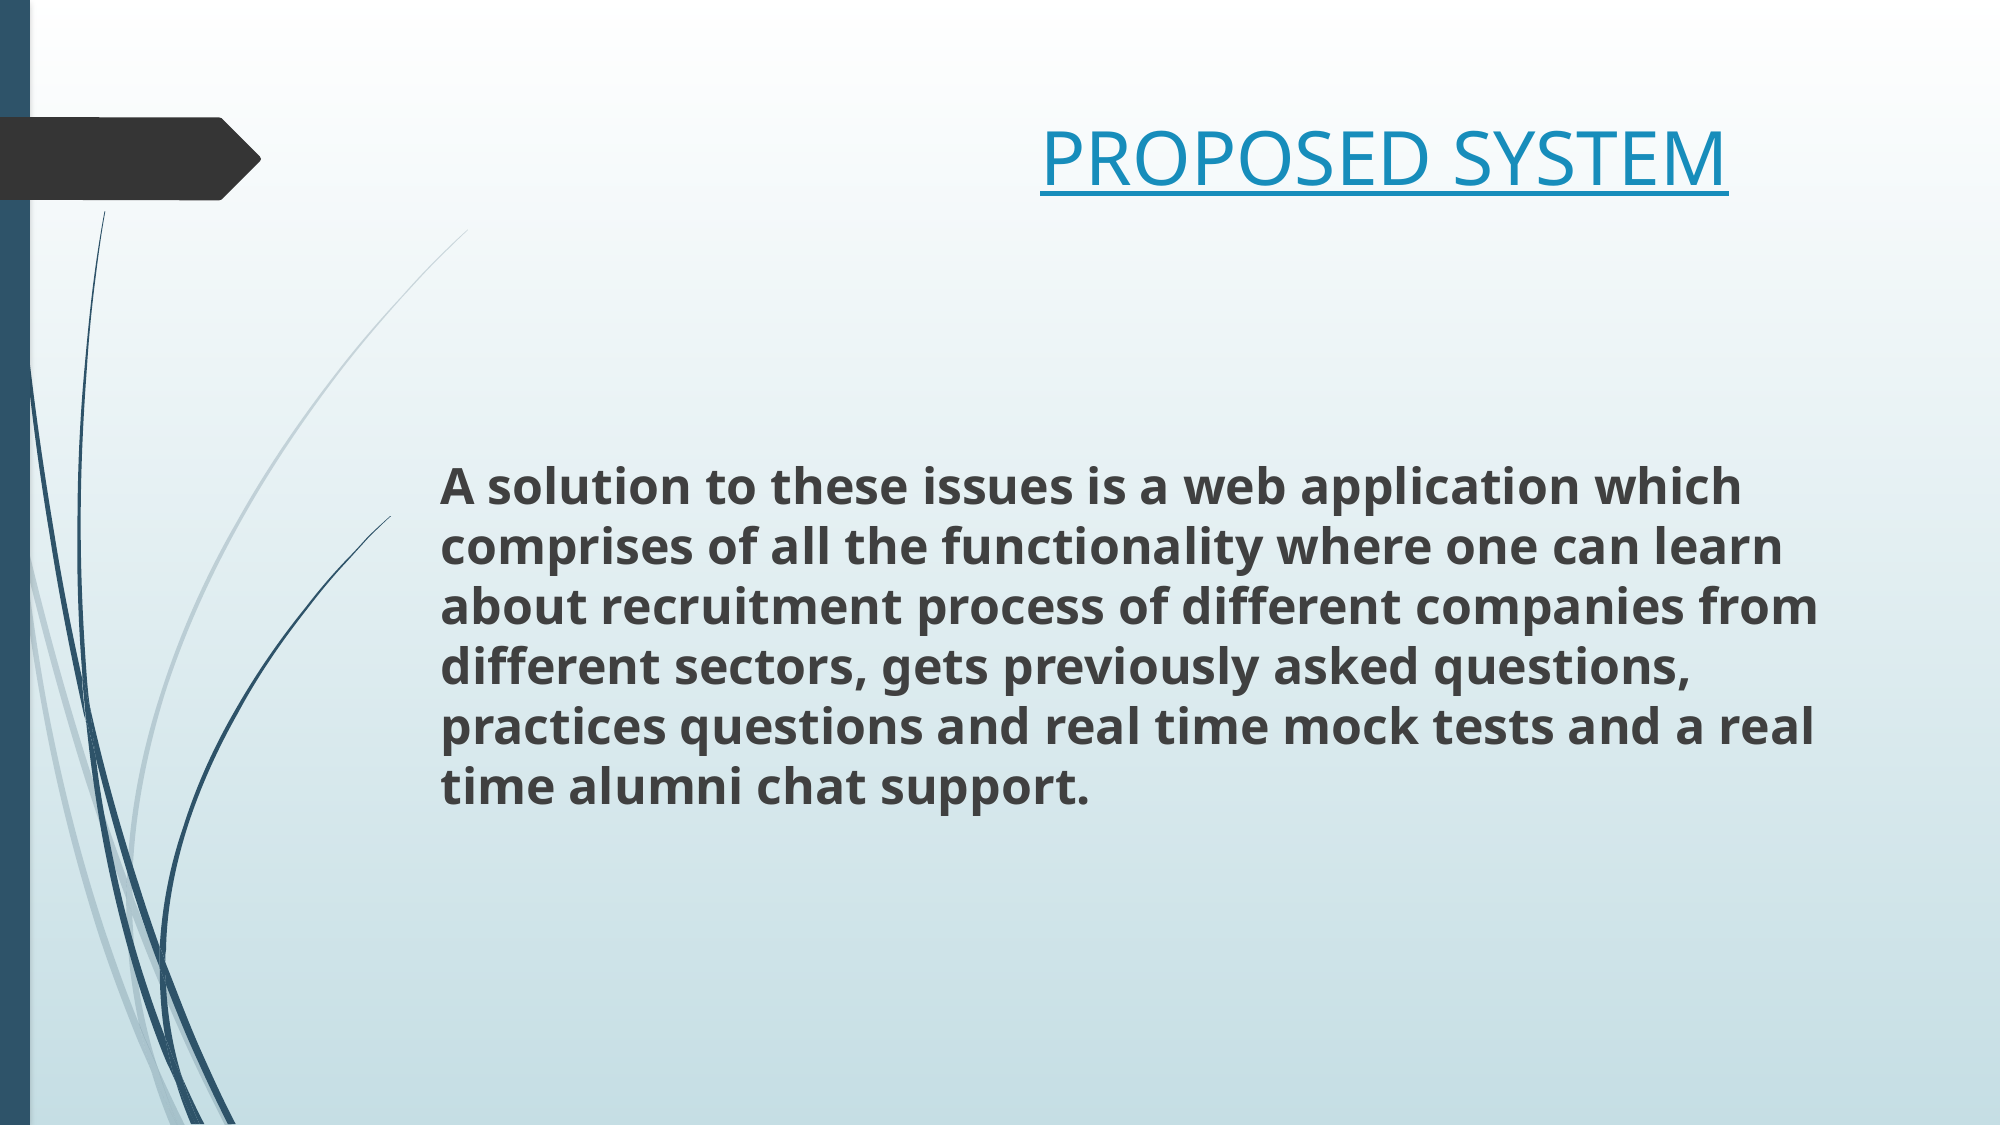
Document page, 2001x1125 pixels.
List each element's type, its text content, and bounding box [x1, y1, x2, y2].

title PROPOSED SYSTEM [425, 102, 1888, 313]
list A solution to these issues is a web application which comprises of all the functionality where one can learn about recruitment process of different companies from different sectors, gets previously asked questions, practices questions and real time mock tests and a real time alumni chat support. [425, 446, 1888, 884]
